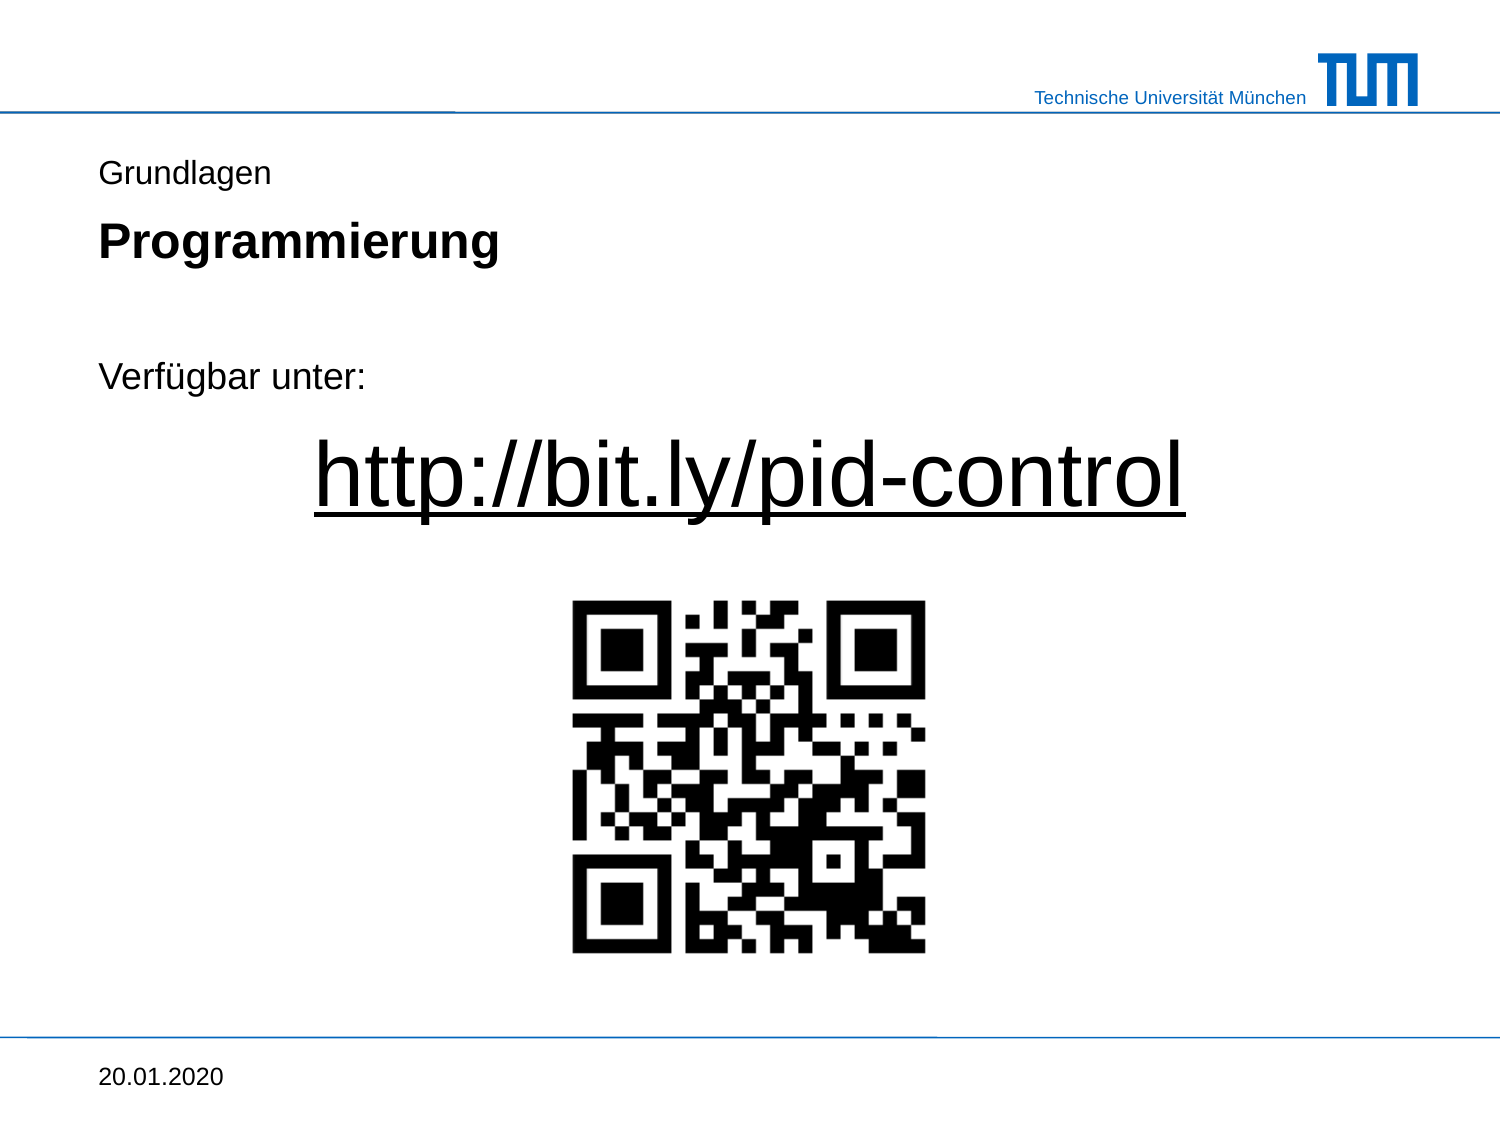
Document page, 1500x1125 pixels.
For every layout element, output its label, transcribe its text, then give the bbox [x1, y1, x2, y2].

list Grundlagen [83, 143, 1417, 202]
title Programmierung [83, 202, 1417, 344]
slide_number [83, 1049, 397, 1101]
list Verfügbar unter: http://bit.ly/pid-control [83, 344, 1417, 1013]
picture [515, 543, 985, 1013]
